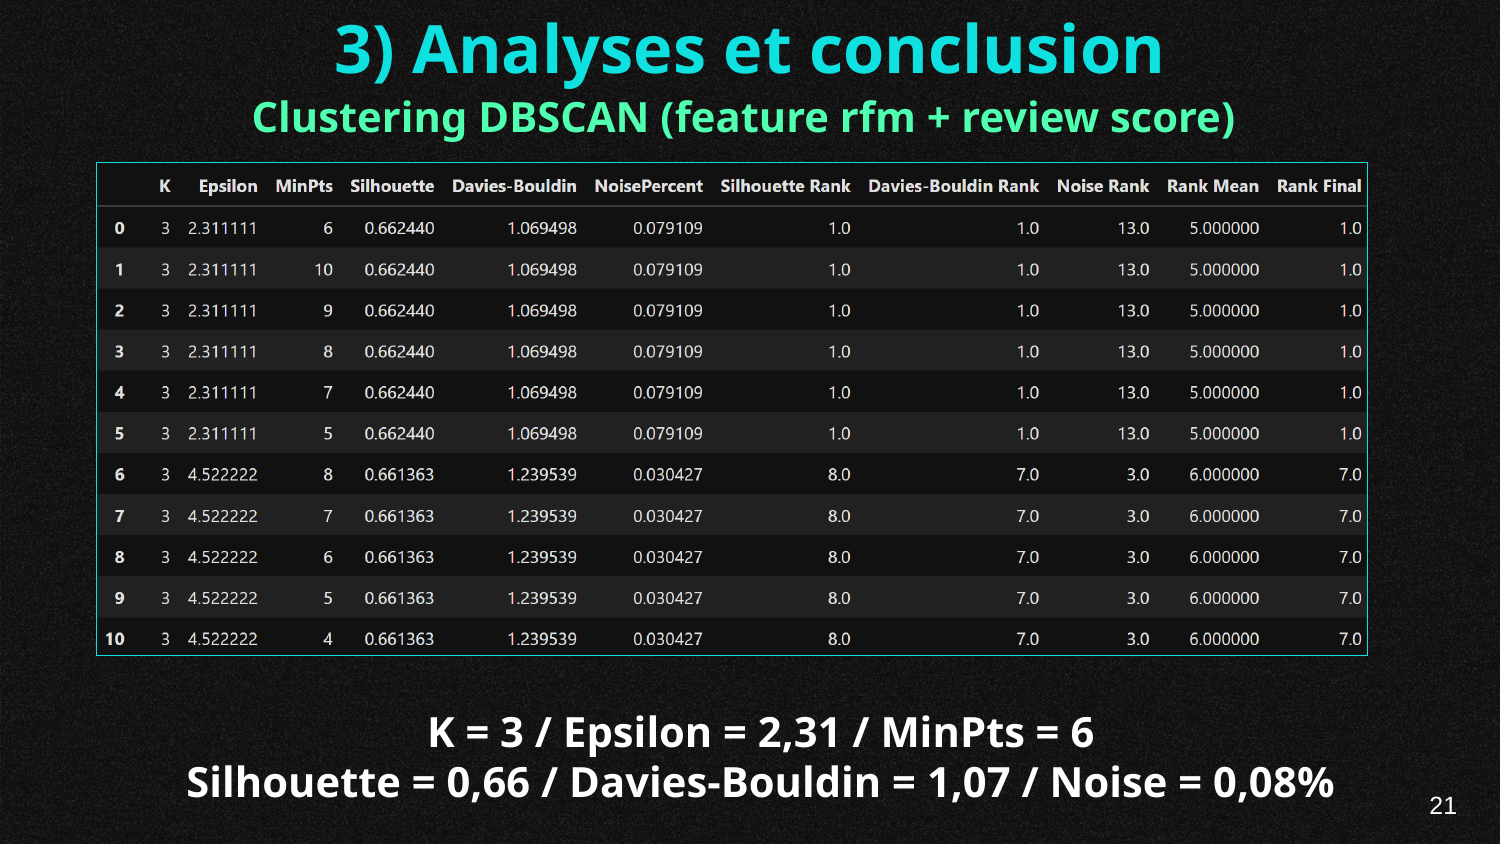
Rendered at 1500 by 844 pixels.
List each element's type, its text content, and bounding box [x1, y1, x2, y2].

text_box K = 3 / Epsilon = 2,31 / MinPts = 6 Silhouette = 0,66 / Davies-Bouldin = 1,07 / Noise = 0,08% [129, 690, 1371, 817]
text_box Clustering DBSCAN (feature rfm + review score) [0, 75, 1499, 154]
picture [95, 161, 1368, 656]
text_box 3) Analyses et conclusion [0, 0, 1500, 113]
